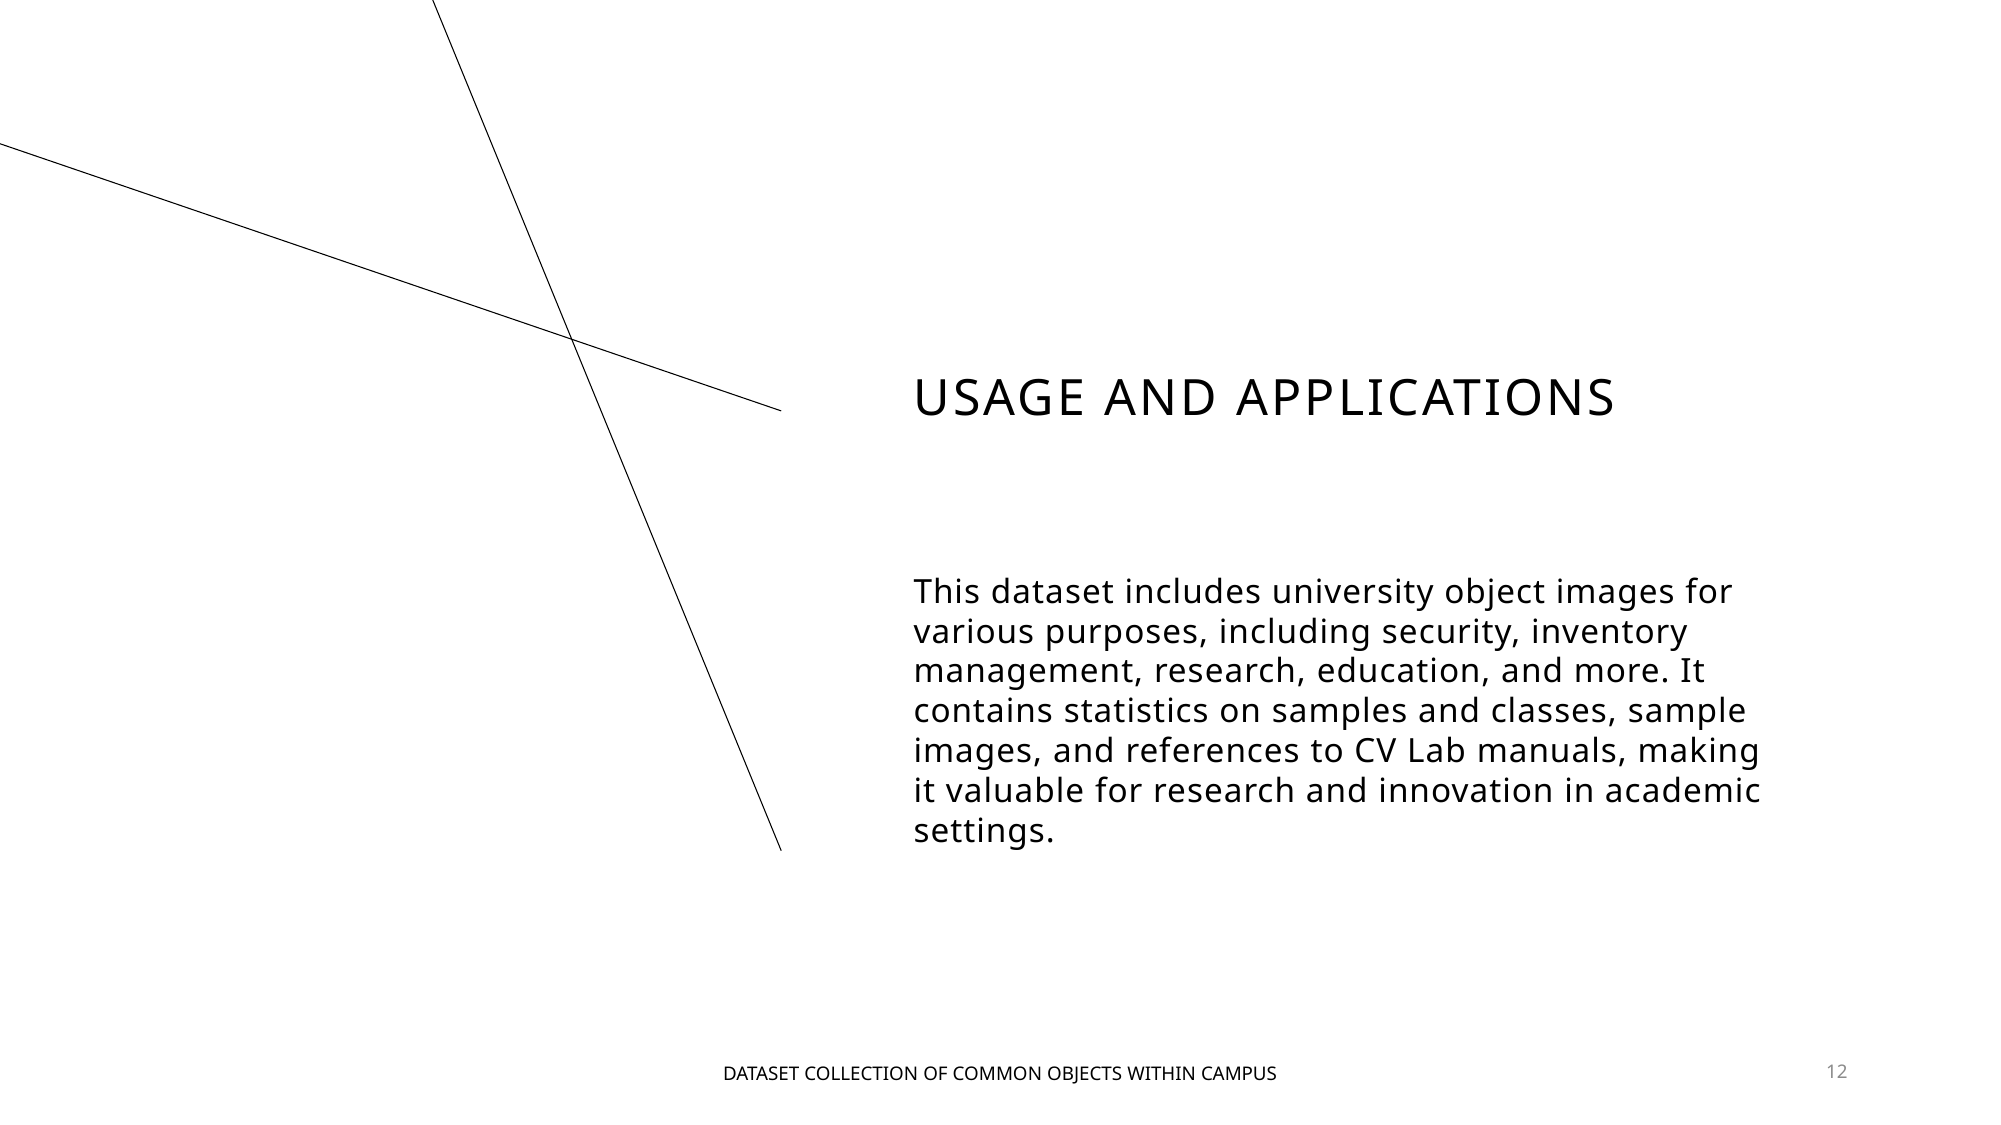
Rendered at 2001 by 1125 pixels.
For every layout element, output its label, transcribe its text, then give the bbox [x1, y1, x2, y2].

list This dataset includes university object images for various purposes, including security, inventory management, research, education, and more. It contains statistics on samples and classes, sample images, and references to CV Lab manuals, making it valuable for research and innovation in academic settings. [898, 562, 1798, 1038]
title Usage and Applications [898, 156, 1737, 434]
footer DATASET COLLECTION OF COMMON OBJECTS WITHIN CAMPUS [662, 1042, 1338, 1103]
slide_number 12 [1412, 1042, 1863, 1103]
